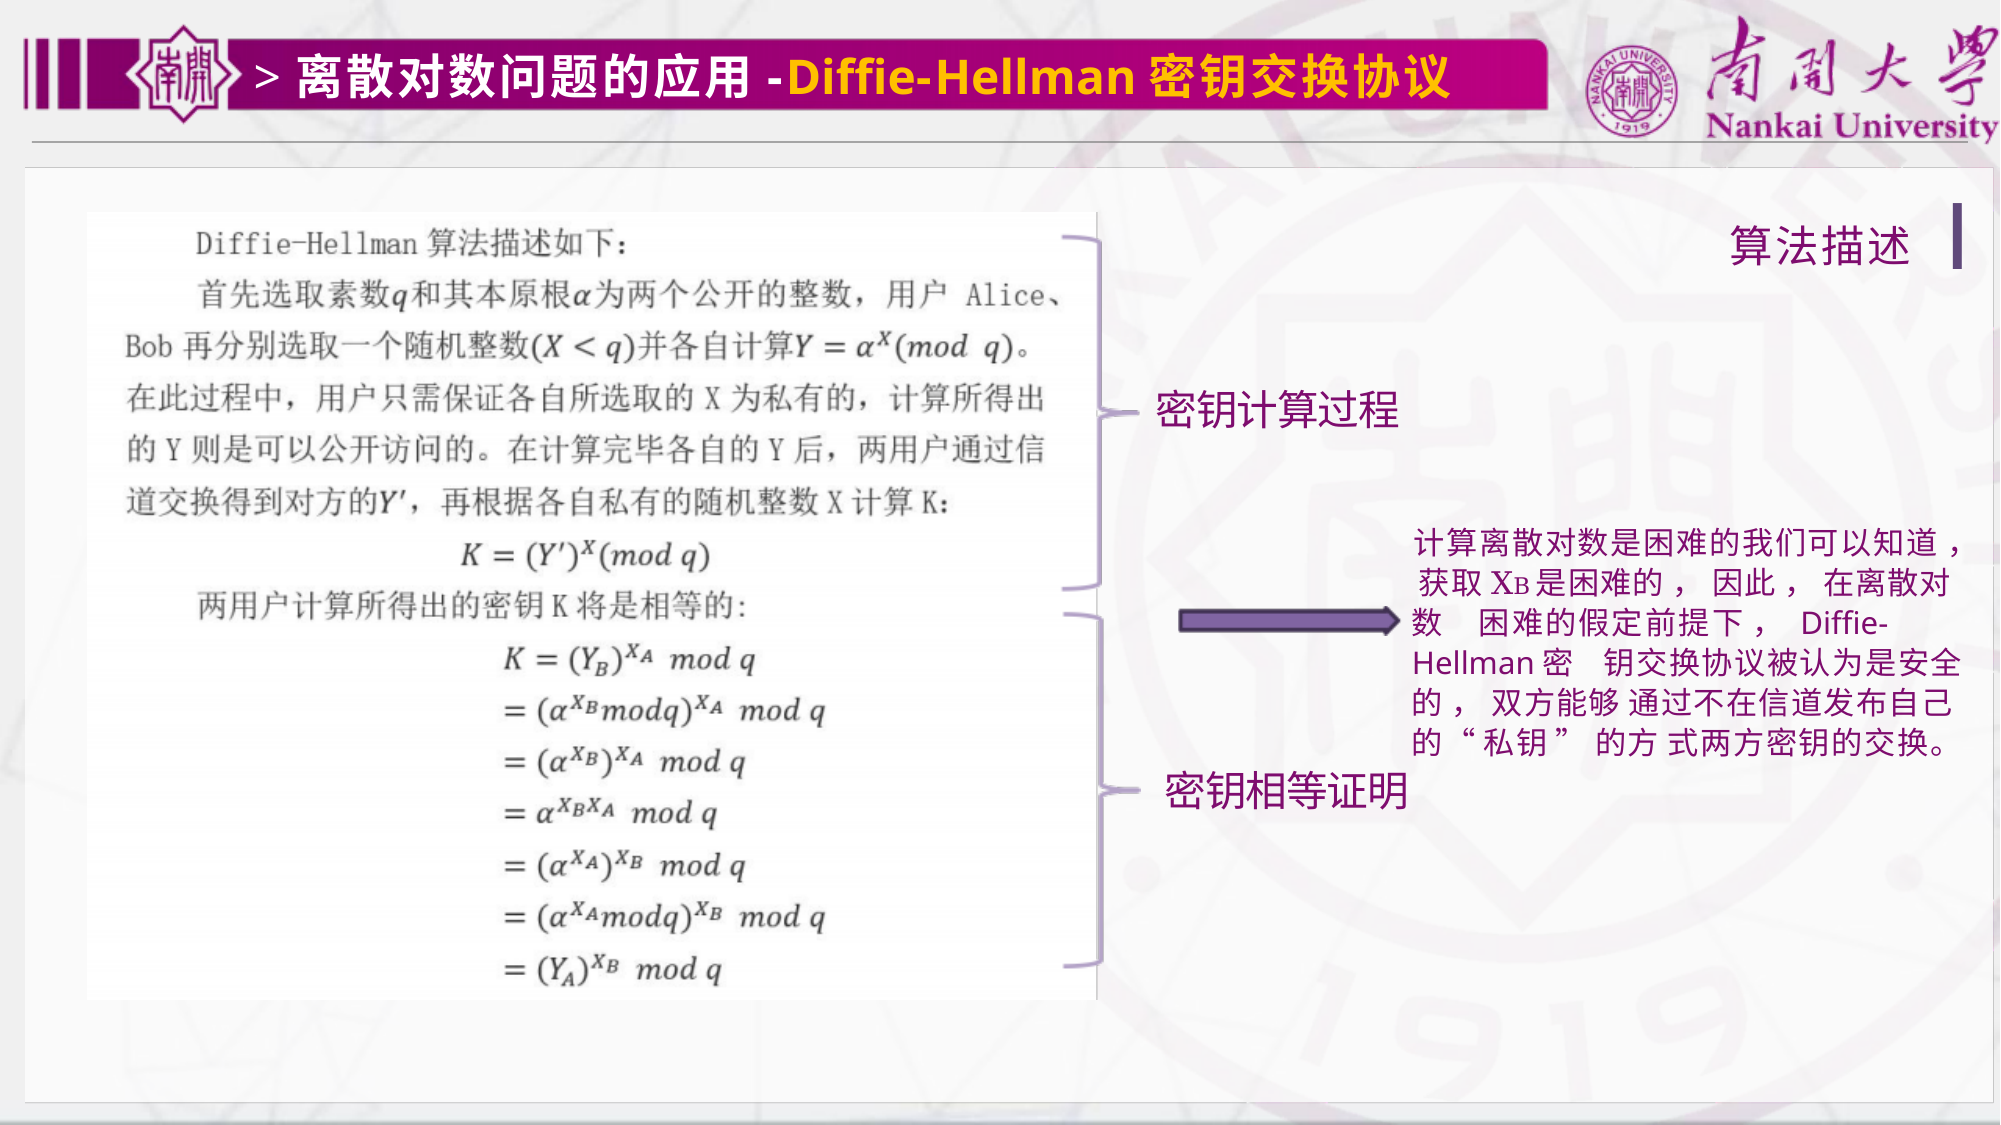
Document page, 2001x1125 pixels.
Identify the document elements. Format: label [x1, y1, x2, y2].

text_box [22, 22, 1550, 126]
picture [0, 0, 2000, 1125]
